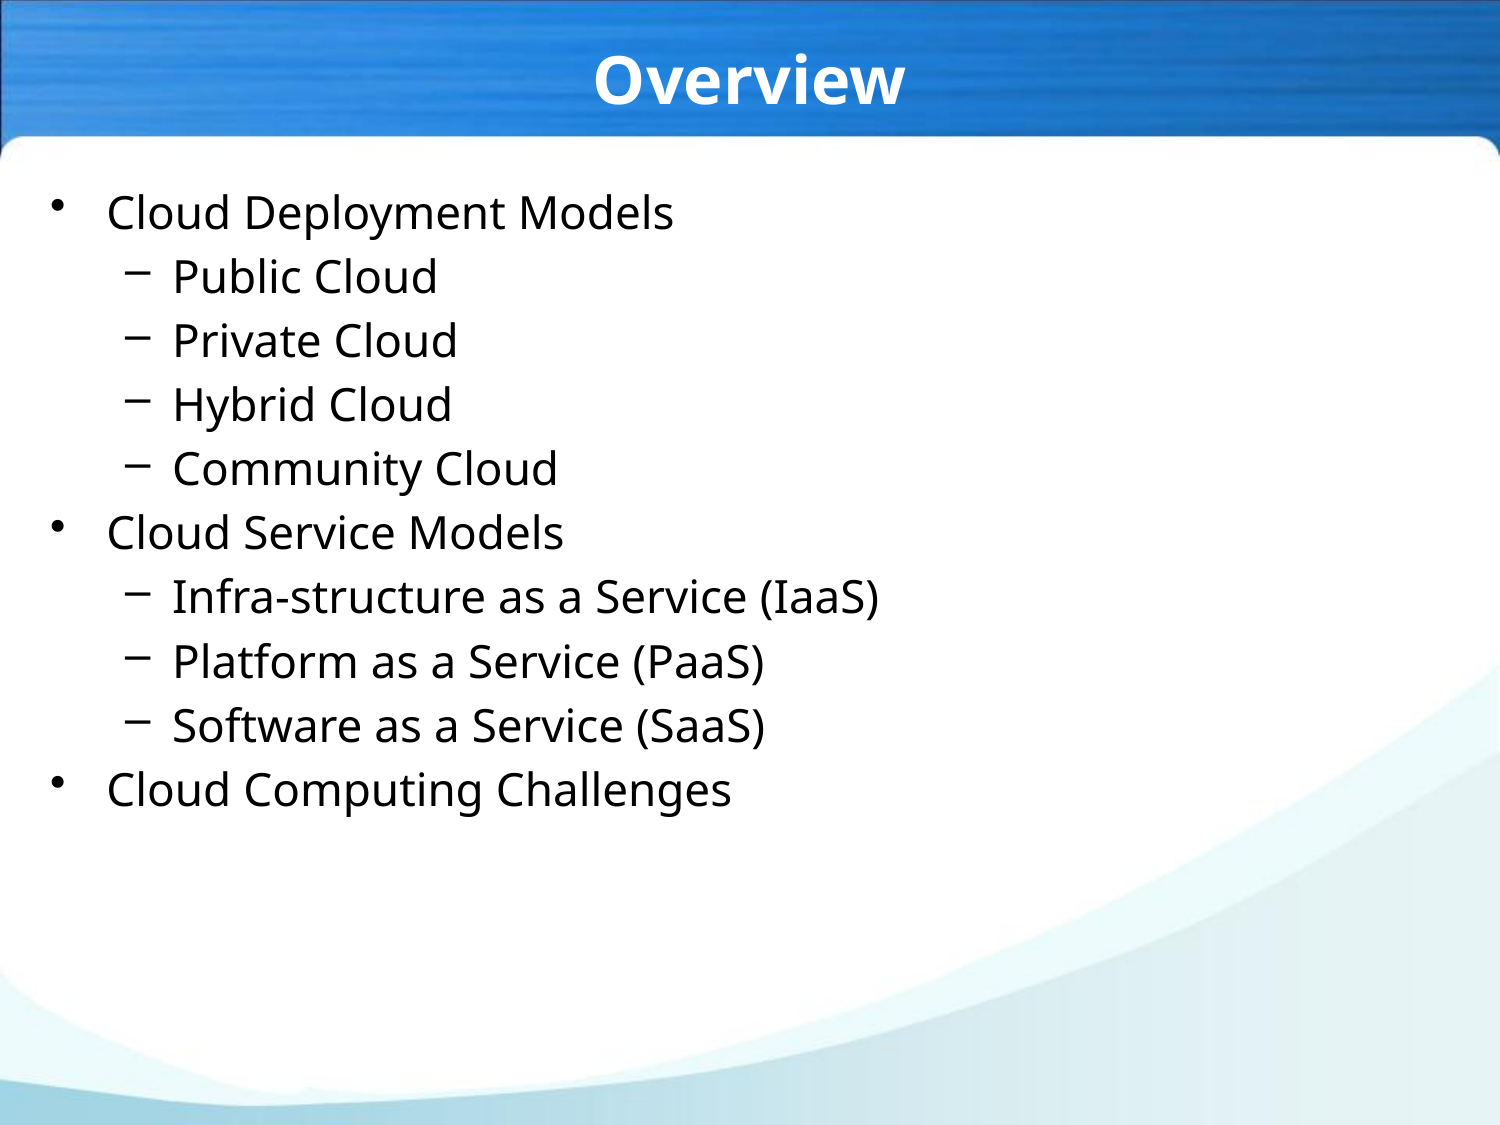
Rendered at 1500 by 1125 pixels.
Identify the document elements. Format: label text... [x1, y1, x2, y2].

list Cloud Deployment Models Public Cloud Private Cloud Hybrid Cloud Community Cloud Cloud Service Models Infra-structure as a Service (IaaS) Platform as a Service (PaaS) Software as a Service (SaaS) Cloud Computing Challenges [34, 175, 1426, 1102]
picture [0, 0, 1500, 1125]
title Overview [74, 18, 1426, 138]
